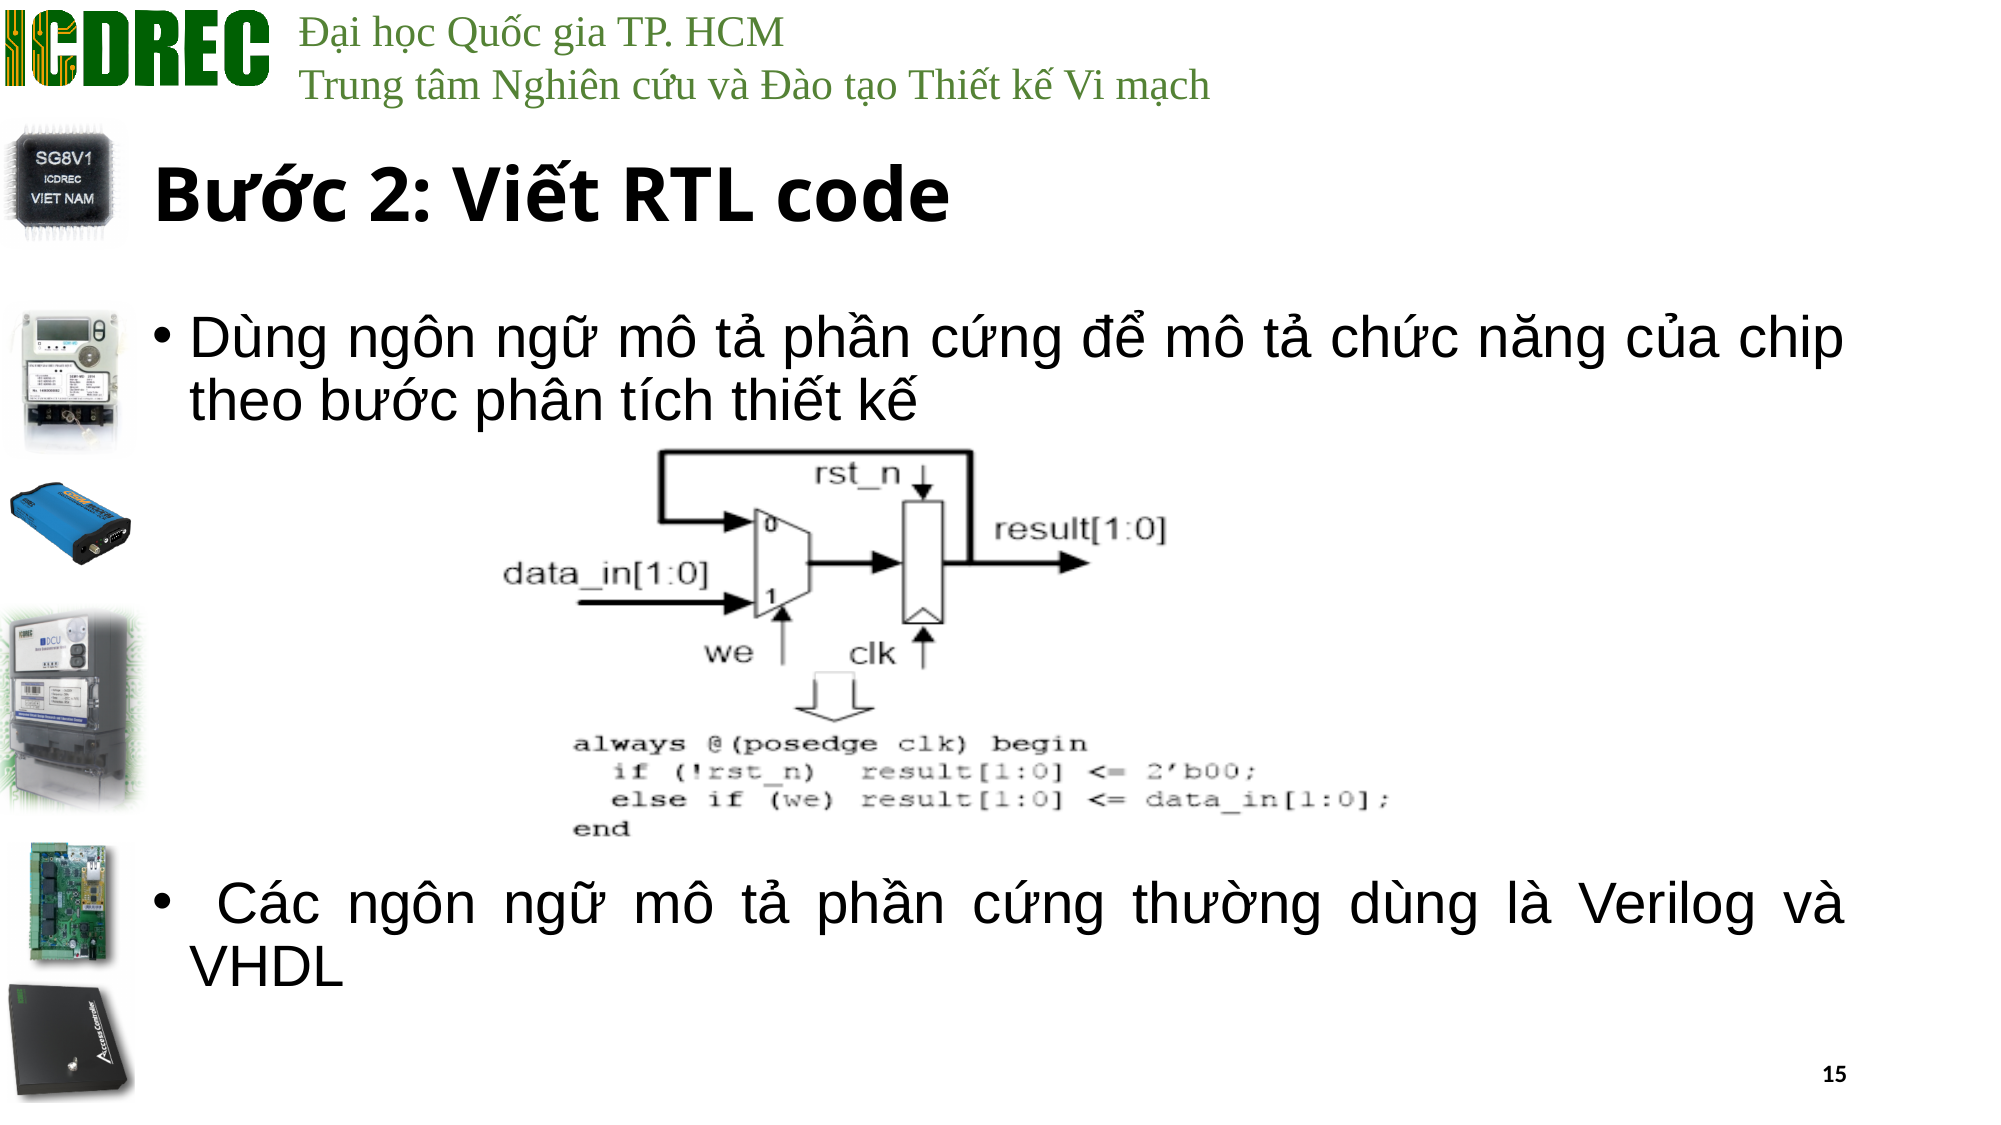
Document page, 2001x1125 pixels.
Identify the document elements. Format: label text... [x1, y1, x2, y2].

picture [0, 459, 135, 571]
picture [25, 146, 100, 221]
title Bước 2: Viết RTL code [137, 116, 1863, 278]
picture [5, 10, 270, 88]
slide_number 15 [1412, 1042, 1863, 1103]
picture [8, 843, 134, 1103]
list Dùng ngôn ngữ mô tả phần cứng để mô tả chức năng của chip theo bước phân tích thiết kế Các ngôn ngữ mô tả phần cứng thường dùng là Verilog và VHDL [137, 299, 1863, 1062]
picture [31, 329, 108, 431]
picture [475, 443, 1456, 852]
picture [19, 631, 121, 787]
